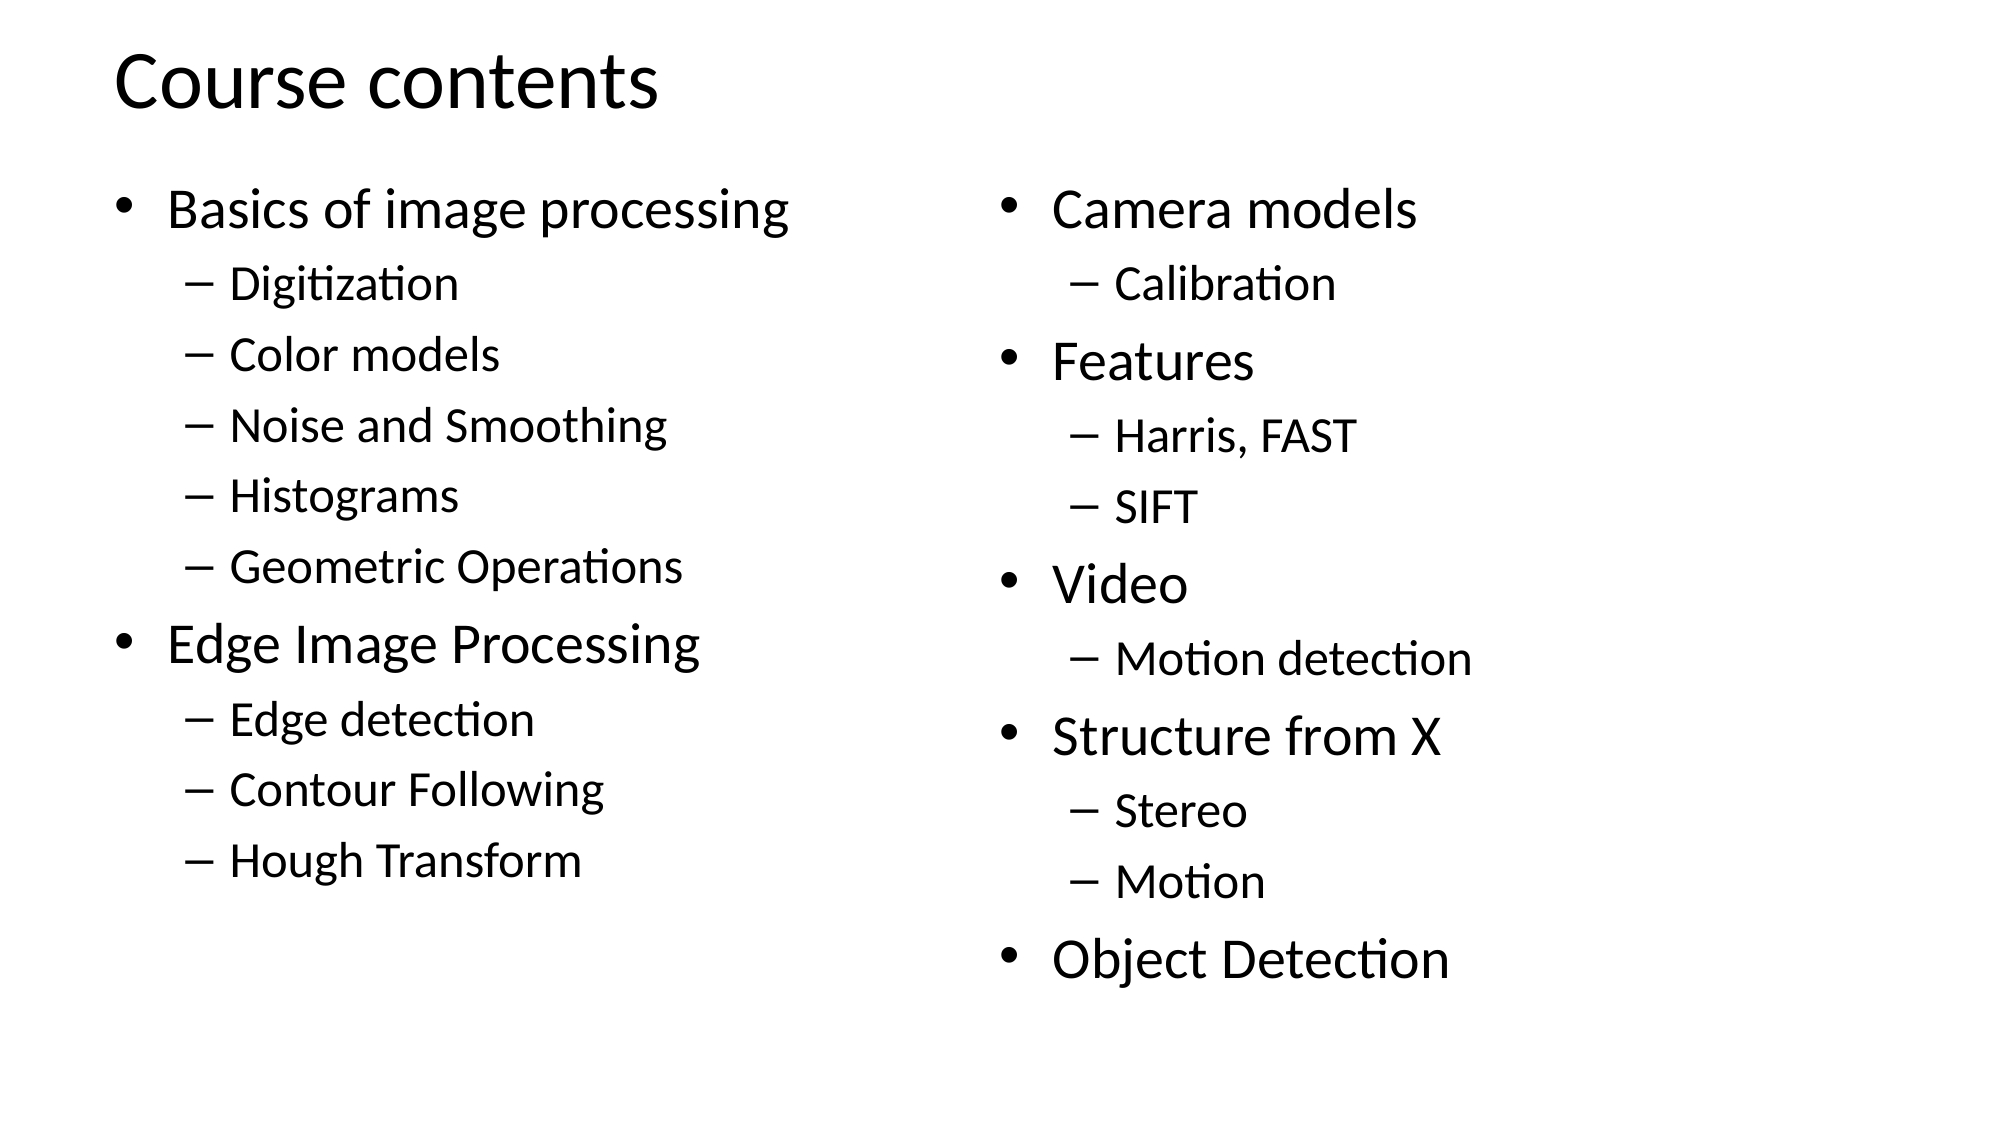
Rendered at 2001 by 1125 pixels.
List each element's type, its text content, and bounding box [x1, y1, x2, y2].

title Course contents [99, 0, 1900, 150]
list Basics of image processing Digitization Color models Noise and Smoothing Histograms Geometric Operations Edge Image Processing Edge detection Contour Following Hough Transform Camera models Calibration Features Harris, FAST SIFT Video Motion detection Structure from X Stereo Motion Object Detection [99, 162, 1900, 1005]
